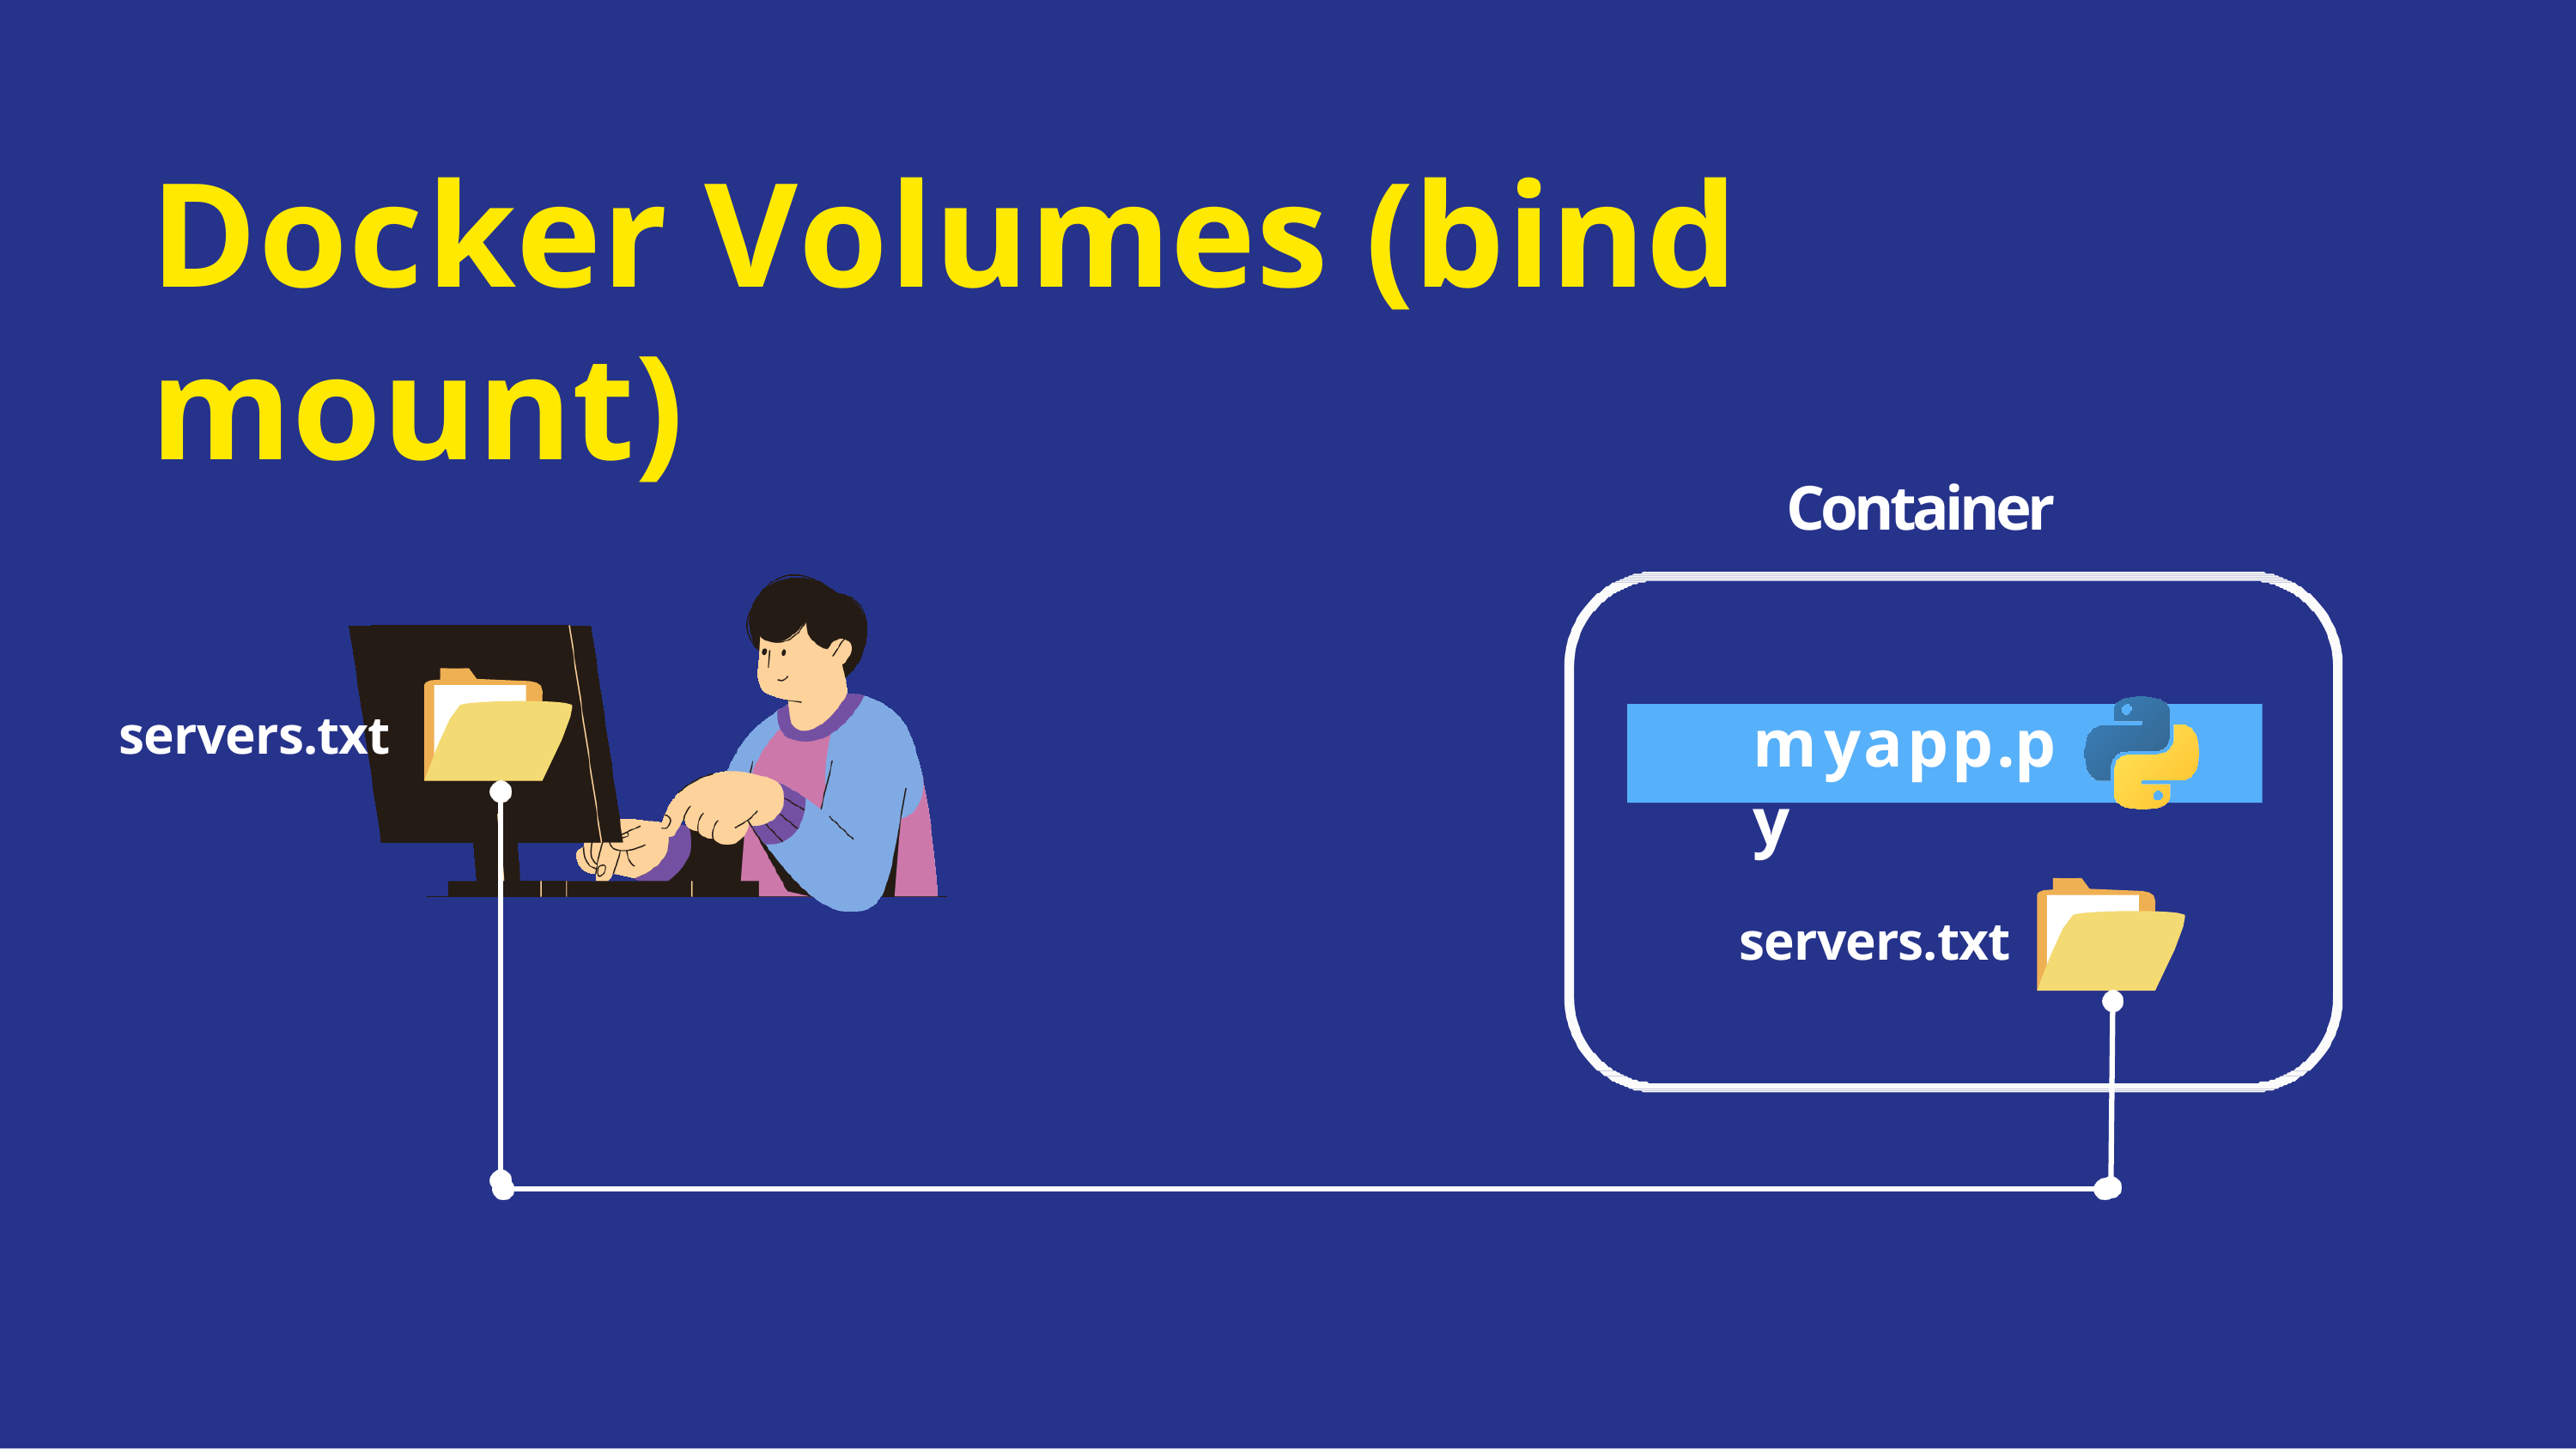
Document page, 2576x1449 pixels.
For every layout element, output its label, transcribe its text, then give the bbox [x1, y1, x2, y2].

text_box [489, 780, 2124, 1200]
text_box Container [1784, 466, 2087, 543]
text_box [348, 573, 948, 912]
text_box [1564, 571, 2343, 1093]
title Docker Volumes (bind mount) [149, 140, 2264, 489]
text_box servers.txt [117, 700, 343, 765]
